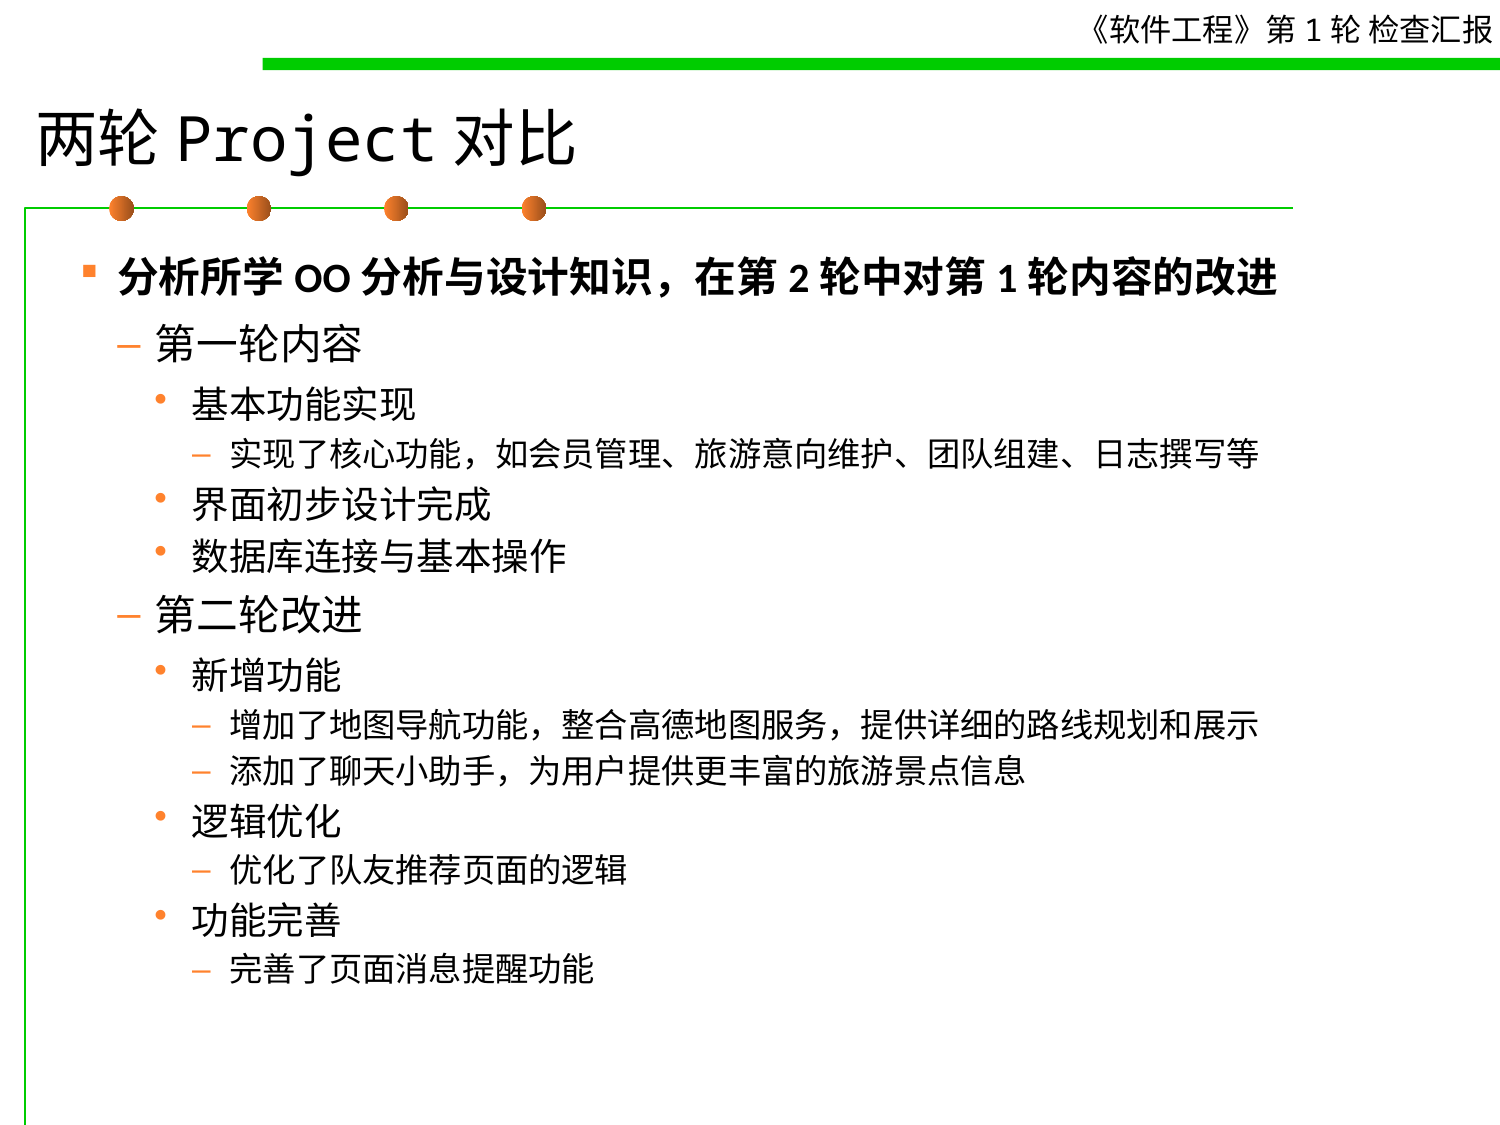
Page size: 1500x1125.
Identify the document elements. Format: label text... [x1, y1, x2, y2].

list 分析所学OO分析与设计知识，在第2轮中对第1轮内容的改进 第一轮内容 基本功能实现 实现了核心功能，如会员管理、旅游意向维护、团队组建、日志撰写等 界面初步设计完成 数据库连接与基本操作 第二轮改进 新增功能 增加了地图导航功能，整合高德地图服务，提供详细的路线规划和展示 添加了聊天小助手，为用户提供更丰富的旅游景点信息 逻辑优化 优化了队友推荐页面的逻辑 功能完善 完善了页面消息提醒功能 [64, 243, 1412, 1083]
title 两轮Project对比 [20, 83, 1415, 190]
